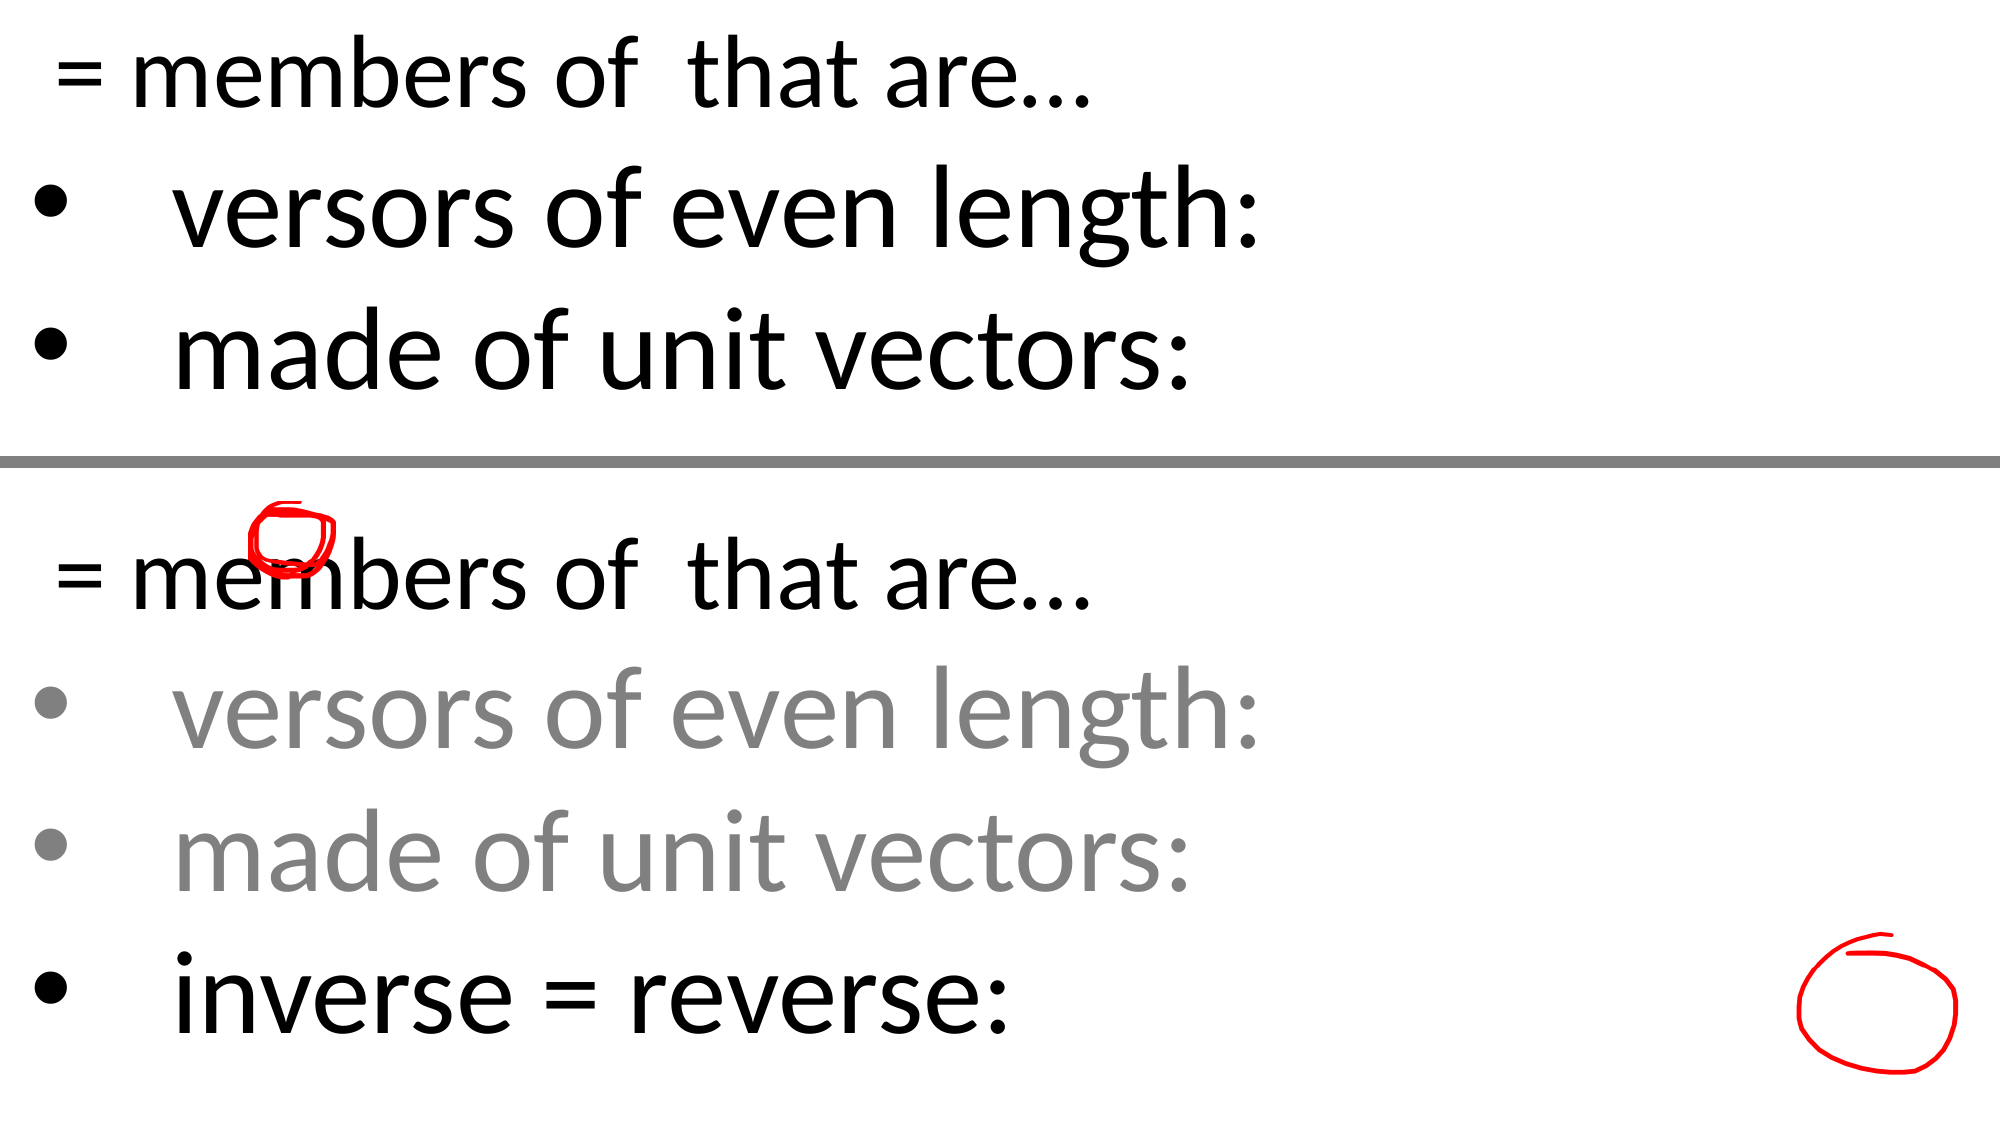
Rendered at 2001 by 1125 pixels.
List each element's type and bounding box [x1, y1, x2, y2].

picture [248, 501, 1967, 1084]
